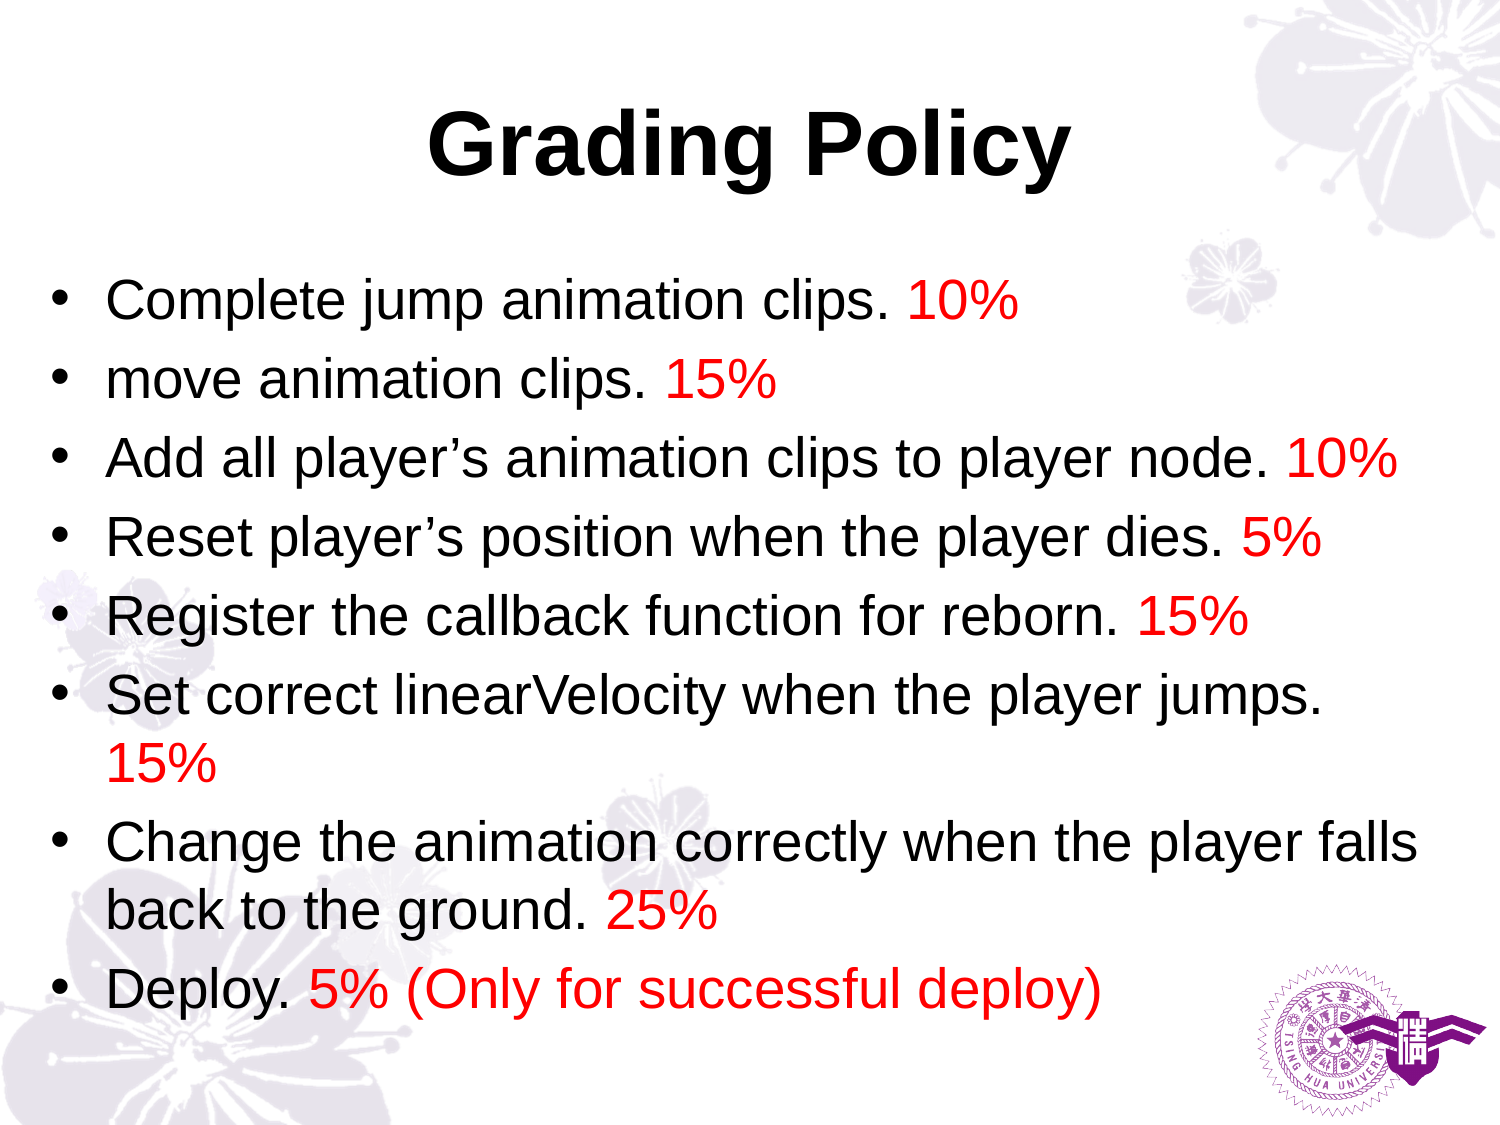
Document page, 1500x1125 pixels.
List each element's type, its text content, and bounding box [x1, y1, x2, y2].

picture [0, 0, 1500, 1125]
list Complete jump animation clips. 10% move animation clips. 15% Add all player’s animation clips to player node. 10% Reset player’s position when the player dies. 5% Register the callback function for reborn. 15% Set correct linearVelocity when the player jumps. 15% Change the animation correctly when the player falls back to the ground. 25% Deploy. 5% (Only for successful deploy) [35, 255, 1465, 1035]
title Grading Policy [75, 45, 1425, 233]
